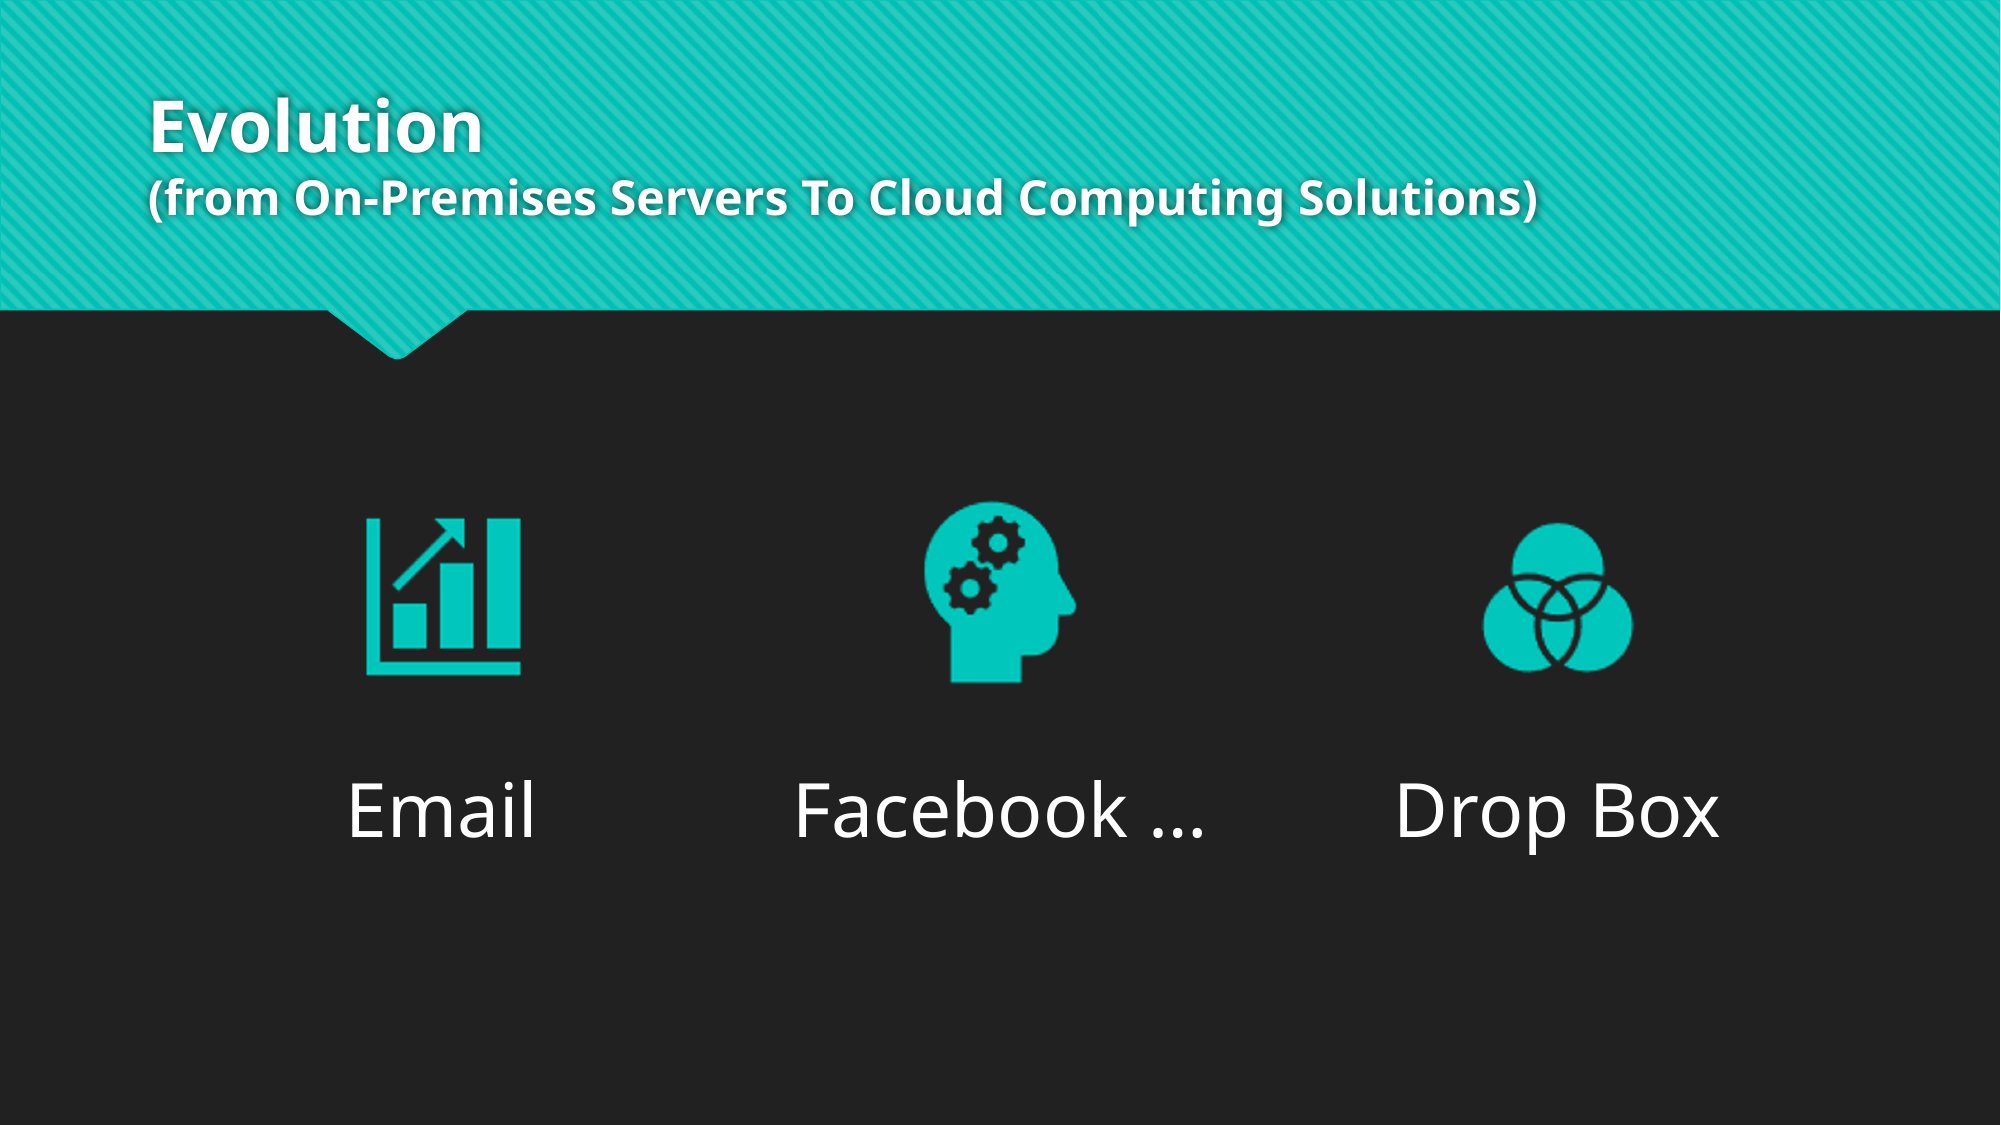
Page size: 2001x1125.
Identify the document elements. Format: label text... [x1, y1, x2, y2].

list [134, 408, 1866, 962]
title Evolution (from On-Premises Servers To Cloud Computing Solutions) [132, 73, 1868, 233]
